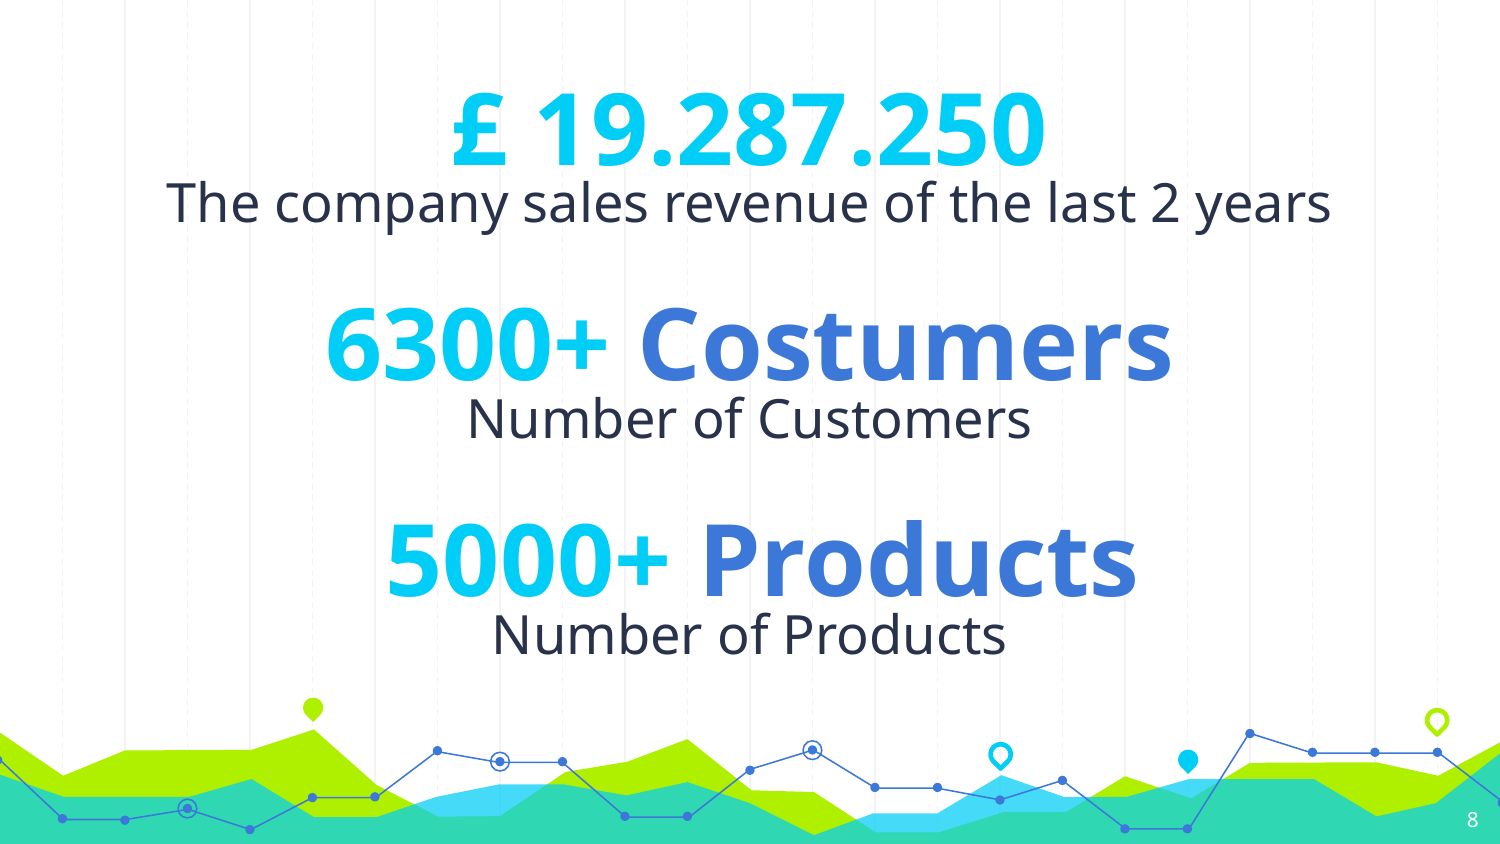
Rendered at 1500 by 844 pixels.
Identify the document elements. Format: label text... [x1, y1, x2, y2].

slide_number 8 [1403, 791, 1494, 844]
subtitle Number of Products [112, 584, 1388, 661]
subtitle The company sales revenue of the last 2 years [112, 153, 1388, 230]
title 5000+ Products [112, 484, 1388, 584]
title 6300+ Costumers [112, 269, 1388, 369]
title £ 19.287.250 [112, 53, 1388, 153]
subtitle Number of Customers [112, 369, 1388, 446]
